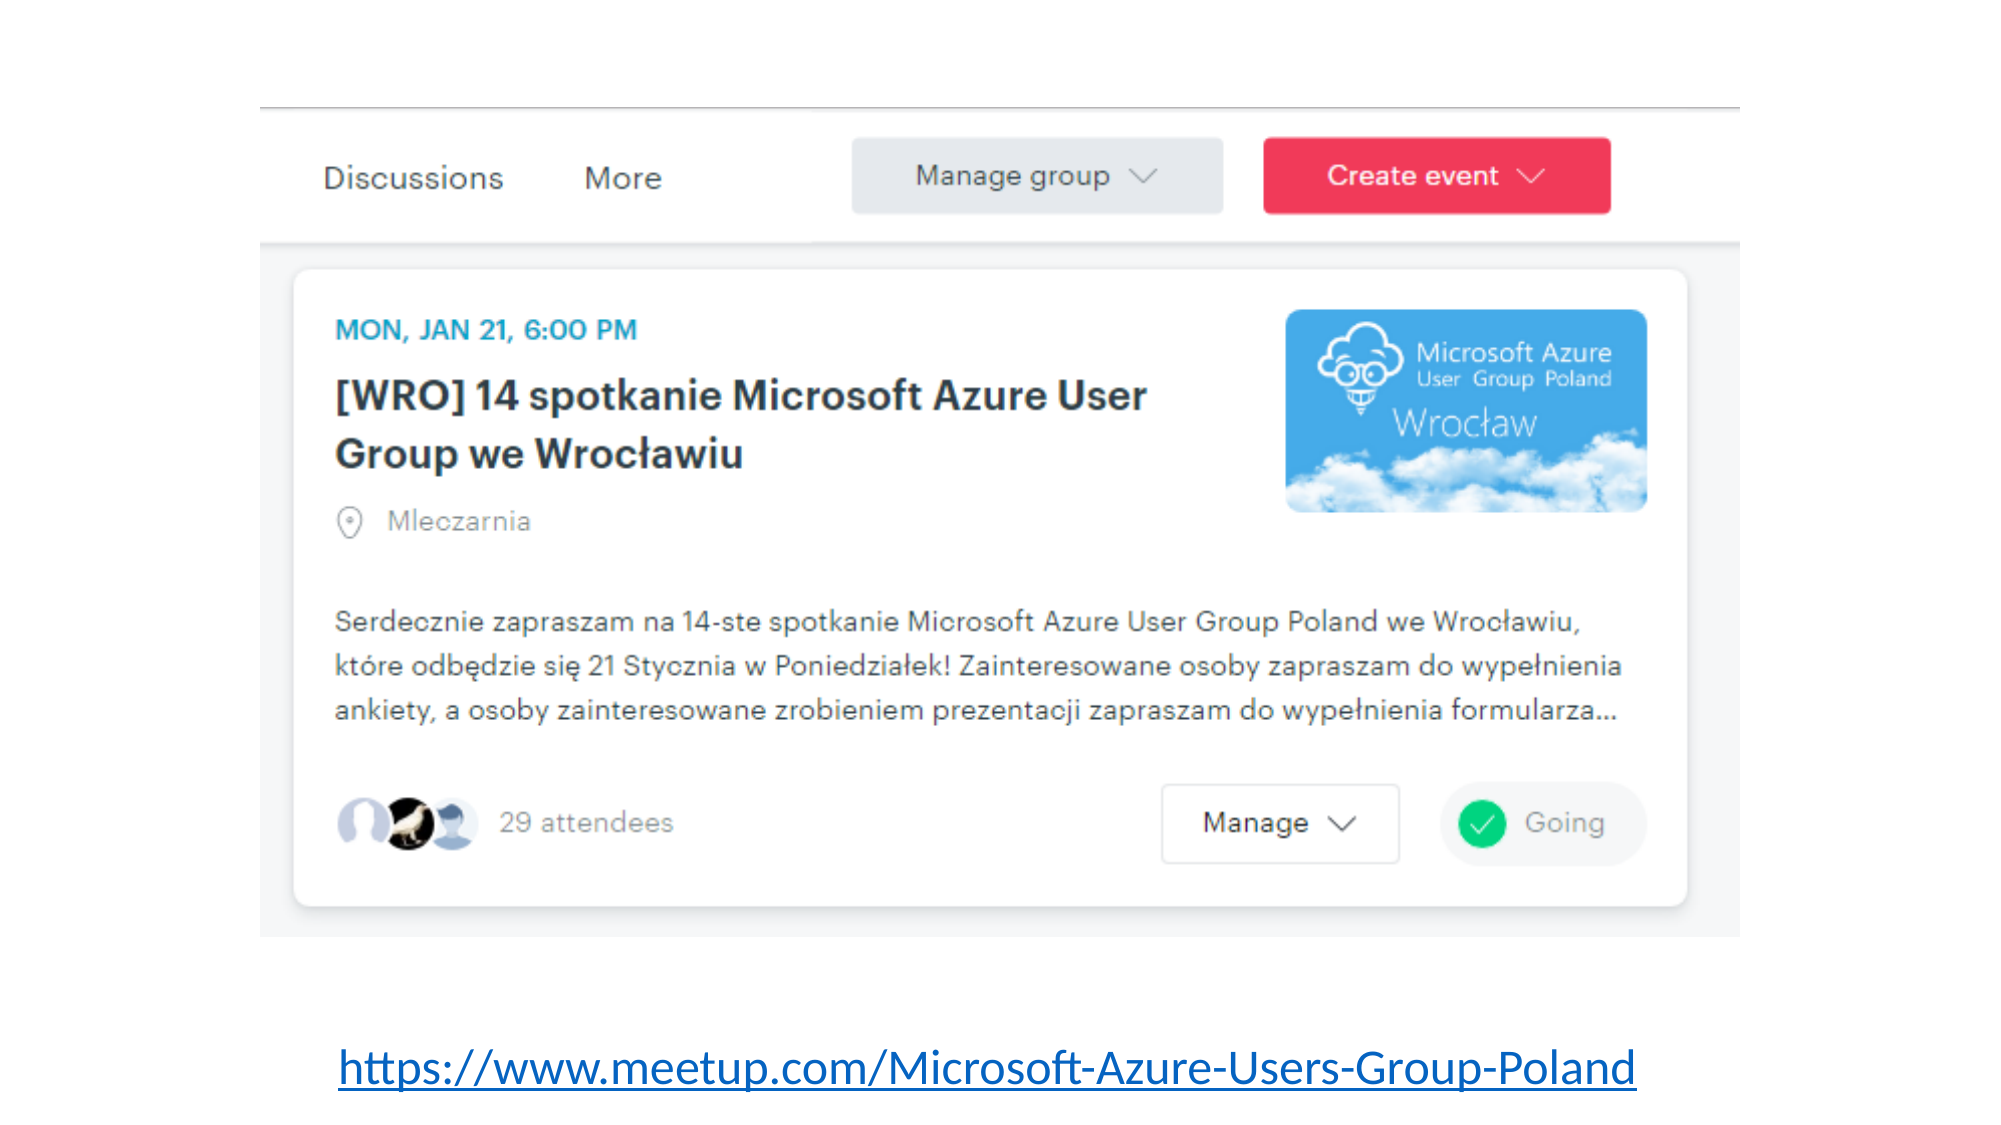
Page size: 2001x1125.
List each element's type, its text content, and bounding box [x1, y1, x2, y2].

text_box https://www.meetup.com/Microsoft-Azure-Users-Group-Poland [323, 1027, 1677, 1102]
picture [260, 107, 1740, 937]
